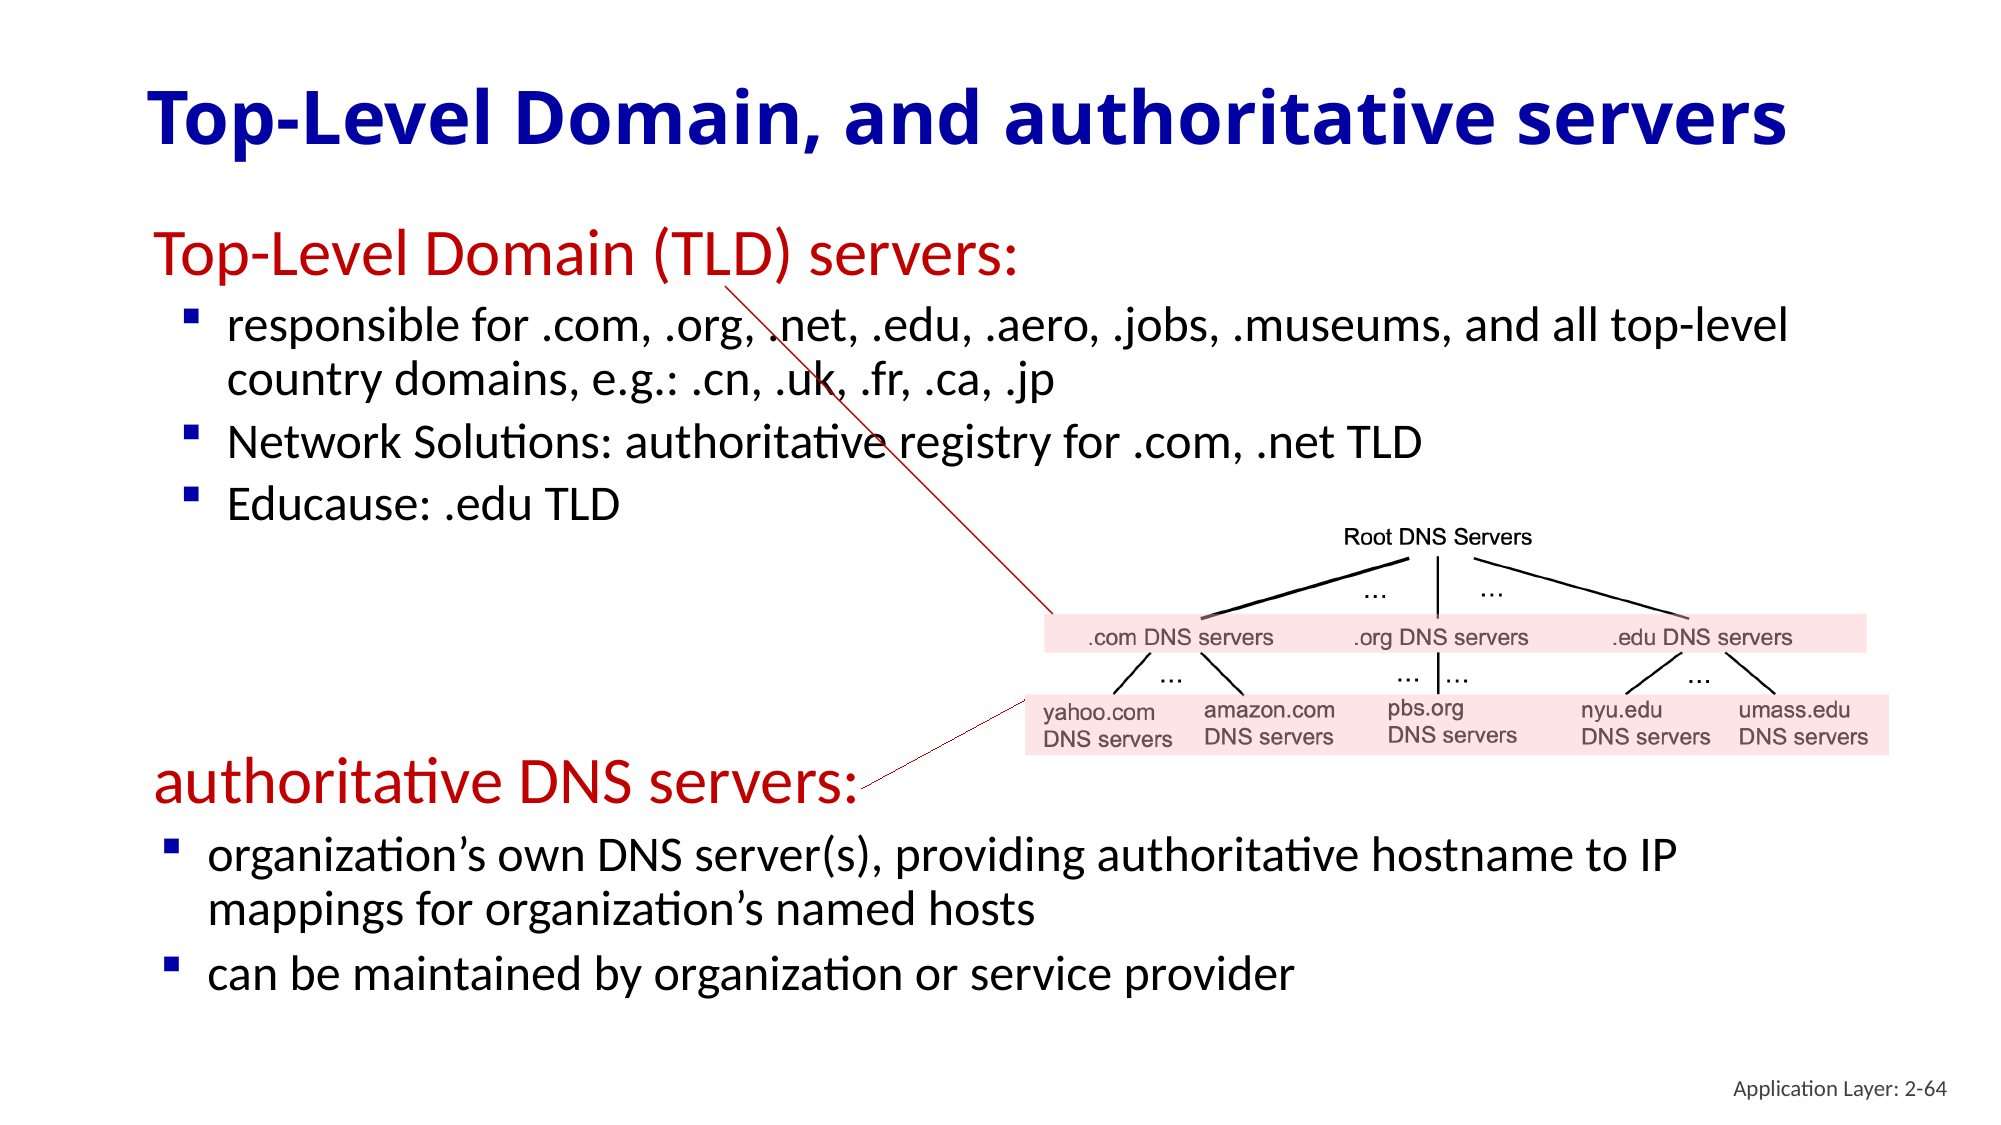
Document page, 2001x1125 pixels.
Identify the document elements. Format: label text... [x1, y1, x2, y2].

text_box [724, 286, 1867, 653]
slide_number Application Layer: 2-64 [1512, 1056, 1963, 1117]
text_box authoritative DNS servers: organization’s own DNS server(s), providing authoritative hostname to IP mappings for organization’s named hosts can be maintained by organization or service provider [117, 738, 1900, 1039]
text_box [860, 694, 1889, 789]
title Top-Level Domain, and authoritative servers [131, 47, 1856, 195]
text_box Top-Level Domain (TLD) servers: responsible for .com, .org, .net, .edu, .aero, .jobs, .museums, and all top-level country domains, e.g.: .cn, .uk, .fr, .ca, .jp Network Solutions: authoritative registry for .com, .net TLD Educause: .edu TLD [136, 210, 1920, 545]
picture [1027, 512, 1900, 776]
